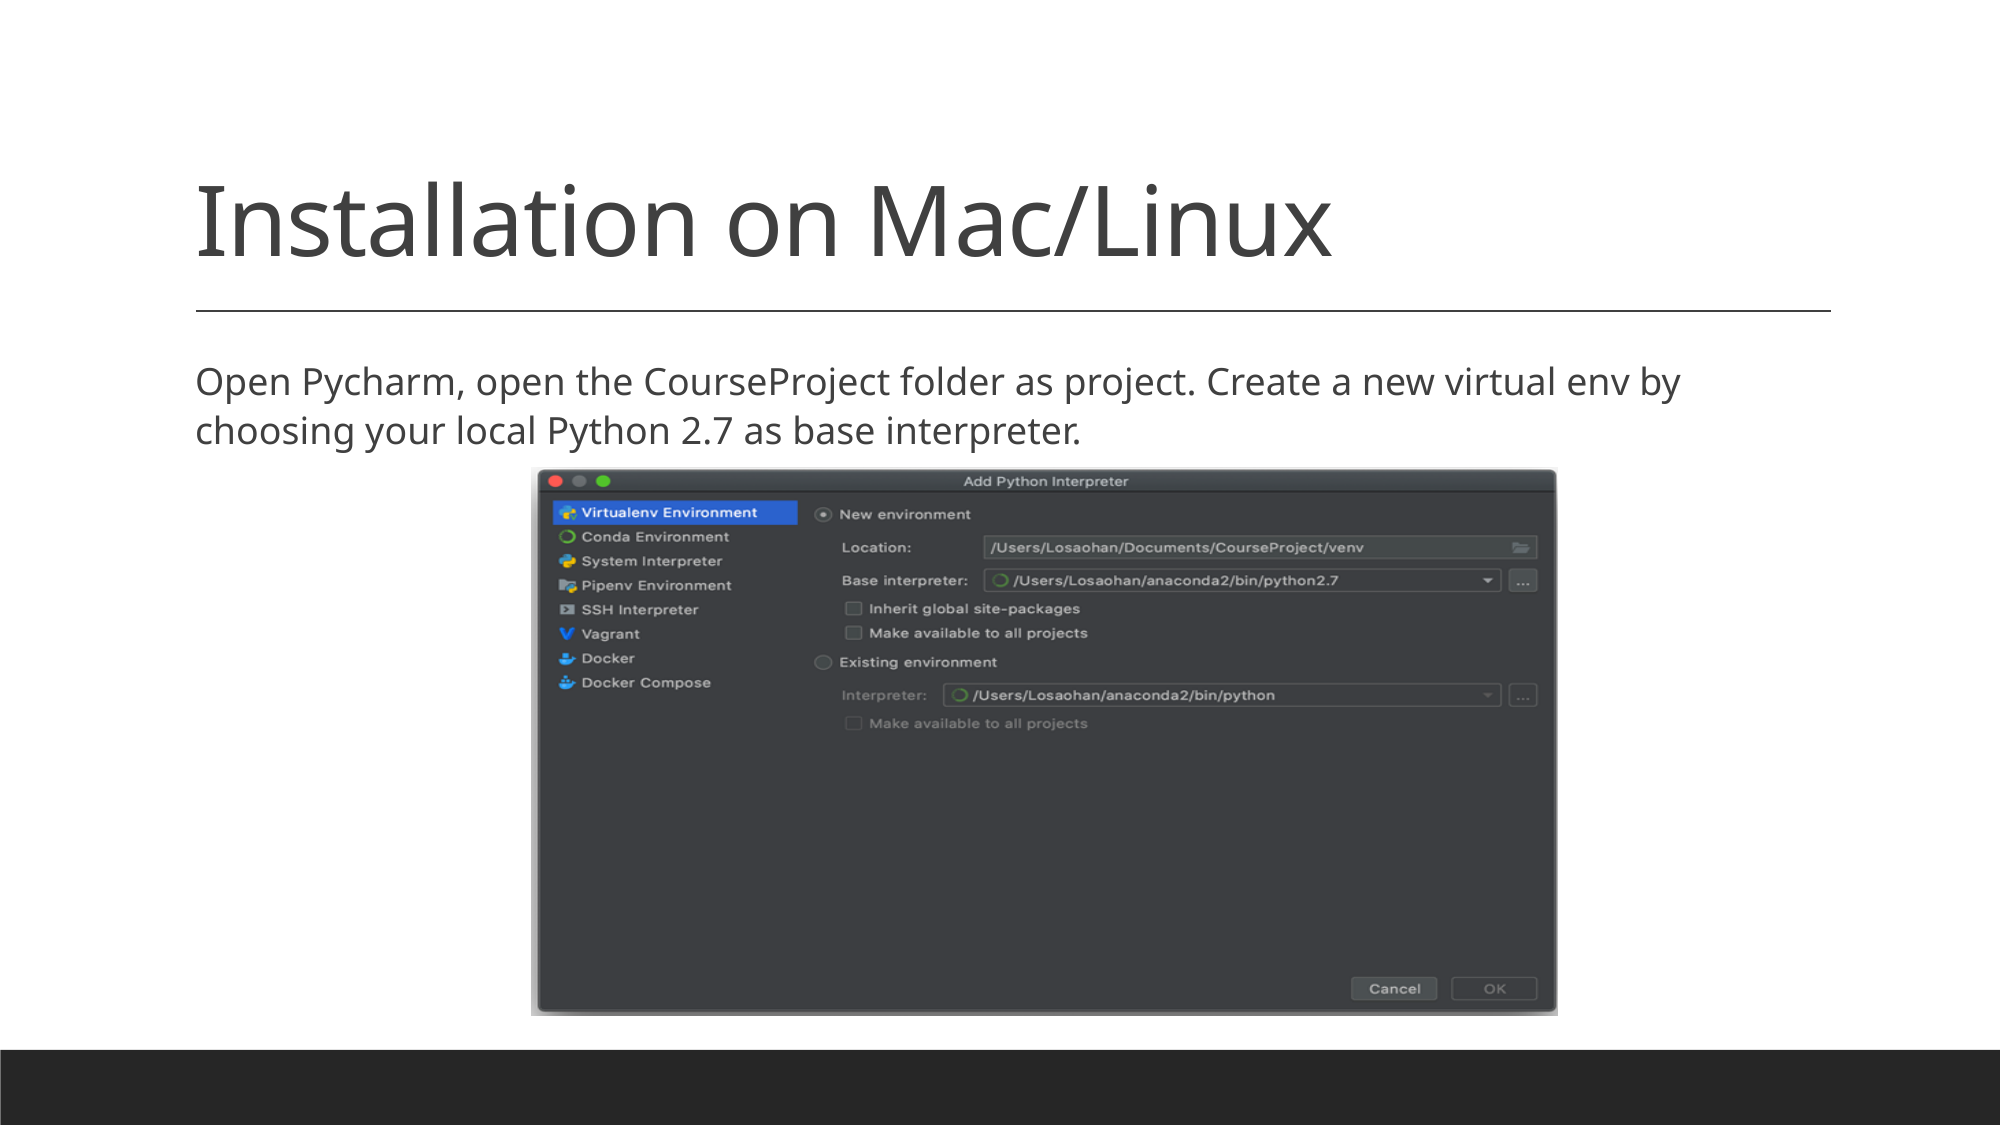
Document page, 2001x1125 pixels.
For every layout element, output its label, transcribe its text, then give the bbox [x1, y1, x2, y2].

list Open Pycharm, open the CourseProject folder as project. Create a new virtual env by choosing your local Python 2.7 as base interpreter. [180, 345, 1830, 963]
title Installation on Mac/Linux [180, 47, 1830, 285]
picture [530, 466, 1559, 1017]
